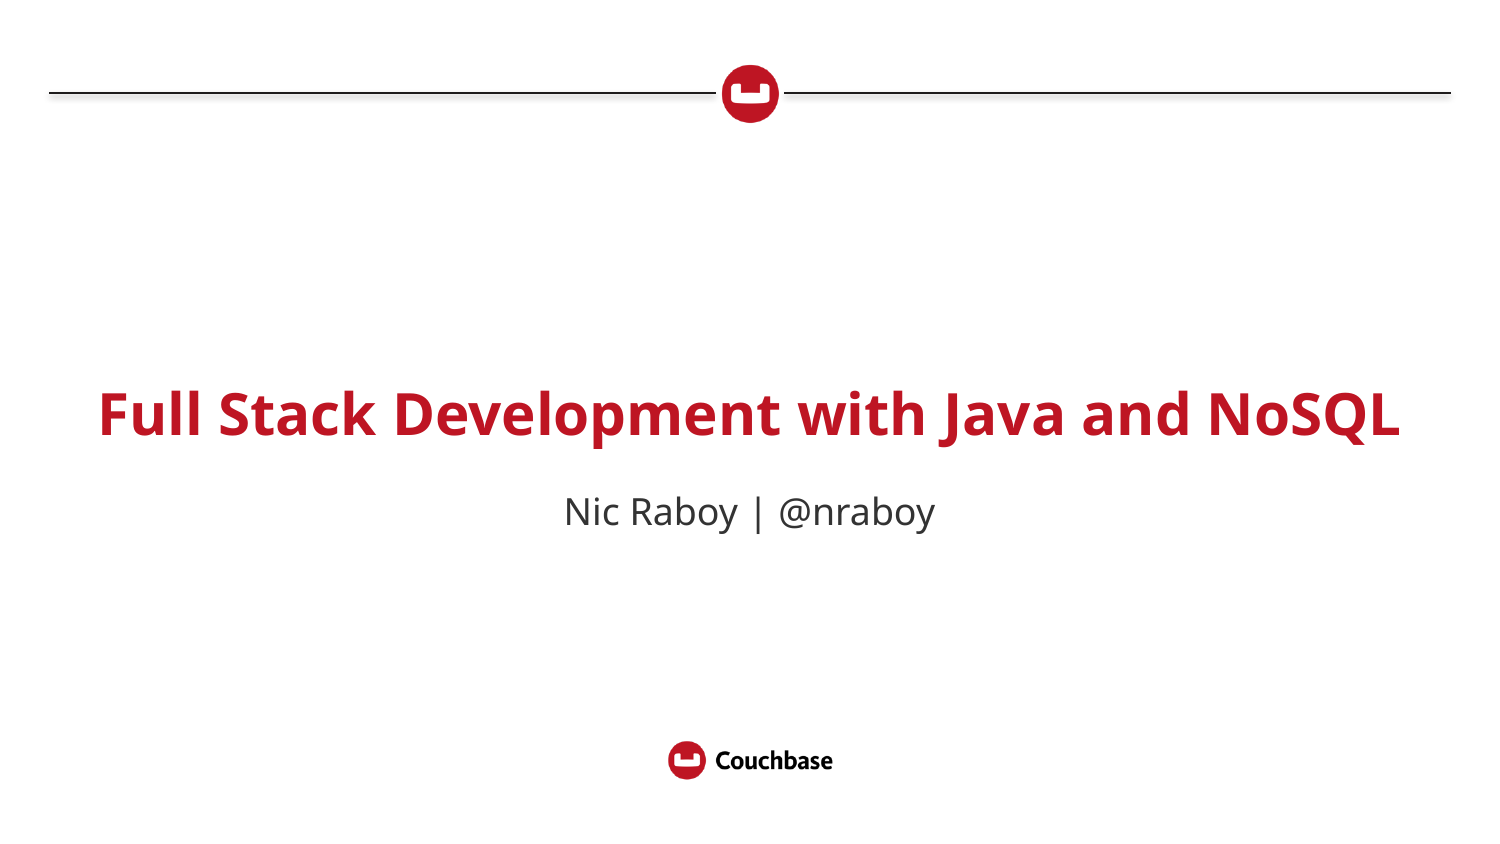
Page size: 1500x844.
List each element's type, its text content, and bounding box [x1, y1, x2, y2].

subtitle Nic Raboy | @nraboy [49, 479, 1451, 612]
picture [720, 63, 780, 124]
title Full Stack Development with Java and NoSQL [49, 273, 1451, 455]
picture [666, 739, 834, 781]
